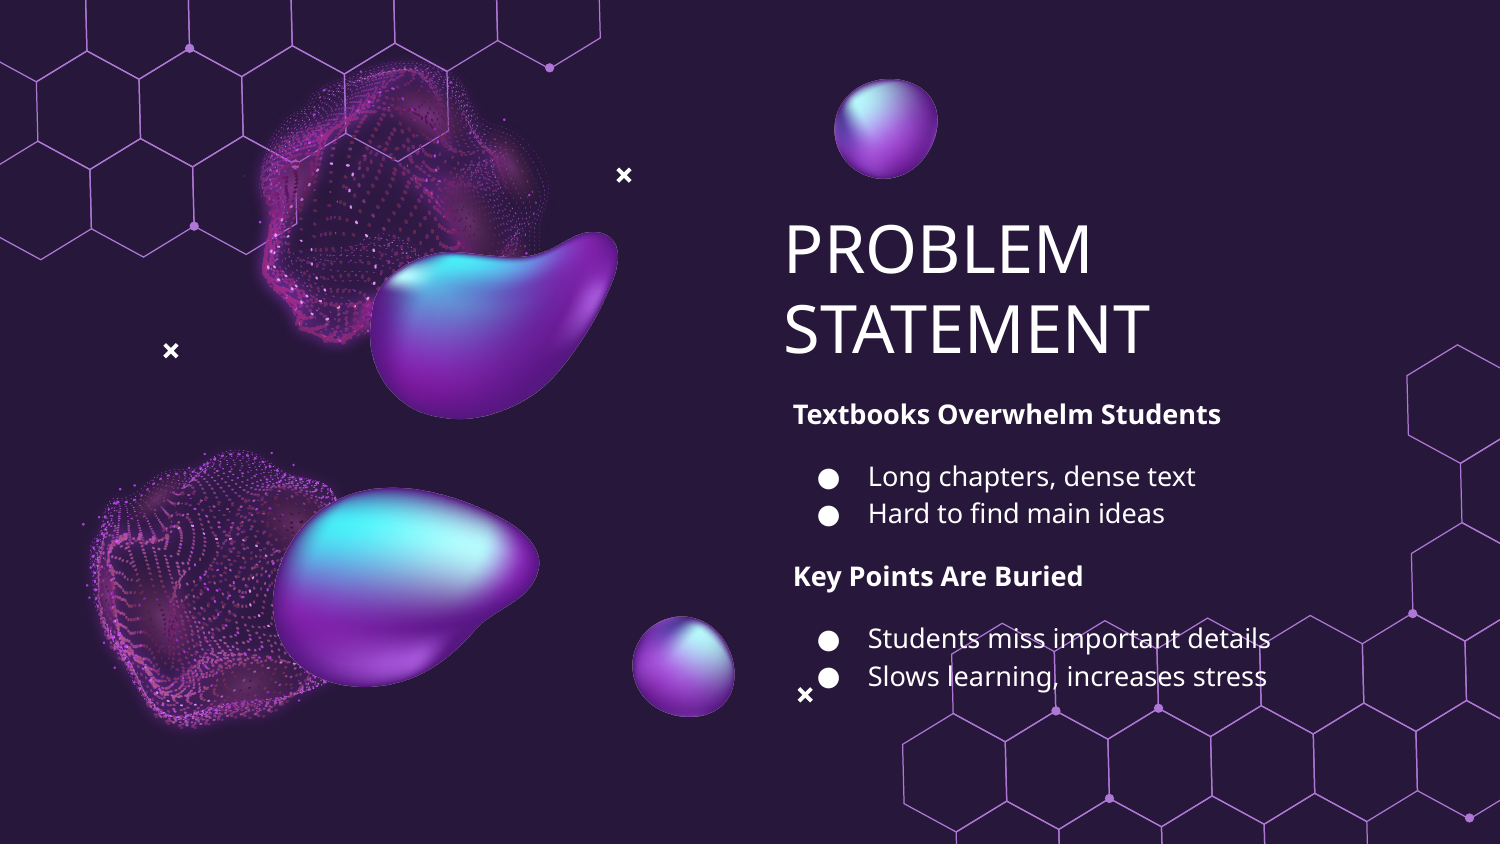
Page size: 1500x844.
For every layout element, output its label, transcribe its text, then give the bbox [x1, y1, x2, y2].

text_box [798, 688, 812, 702]
picture [79, 442, 560, 744]
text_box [617, 168, 631, 182]
picture [244, 54, 658, 447]
picture [821, 65, 954, 192]
picture [612, 595, 756, 741]
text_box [164, 344, 178, 358]
title PROBLEM STATEMENT [768, 202, 1474, 383]
subtitle Textbooks Overwhelm Students Long chapters, dense text Hard to find main ideas Key Points Are Buried Students miss important details Slows learning, increases stress [777, 382, 1483, 661]
